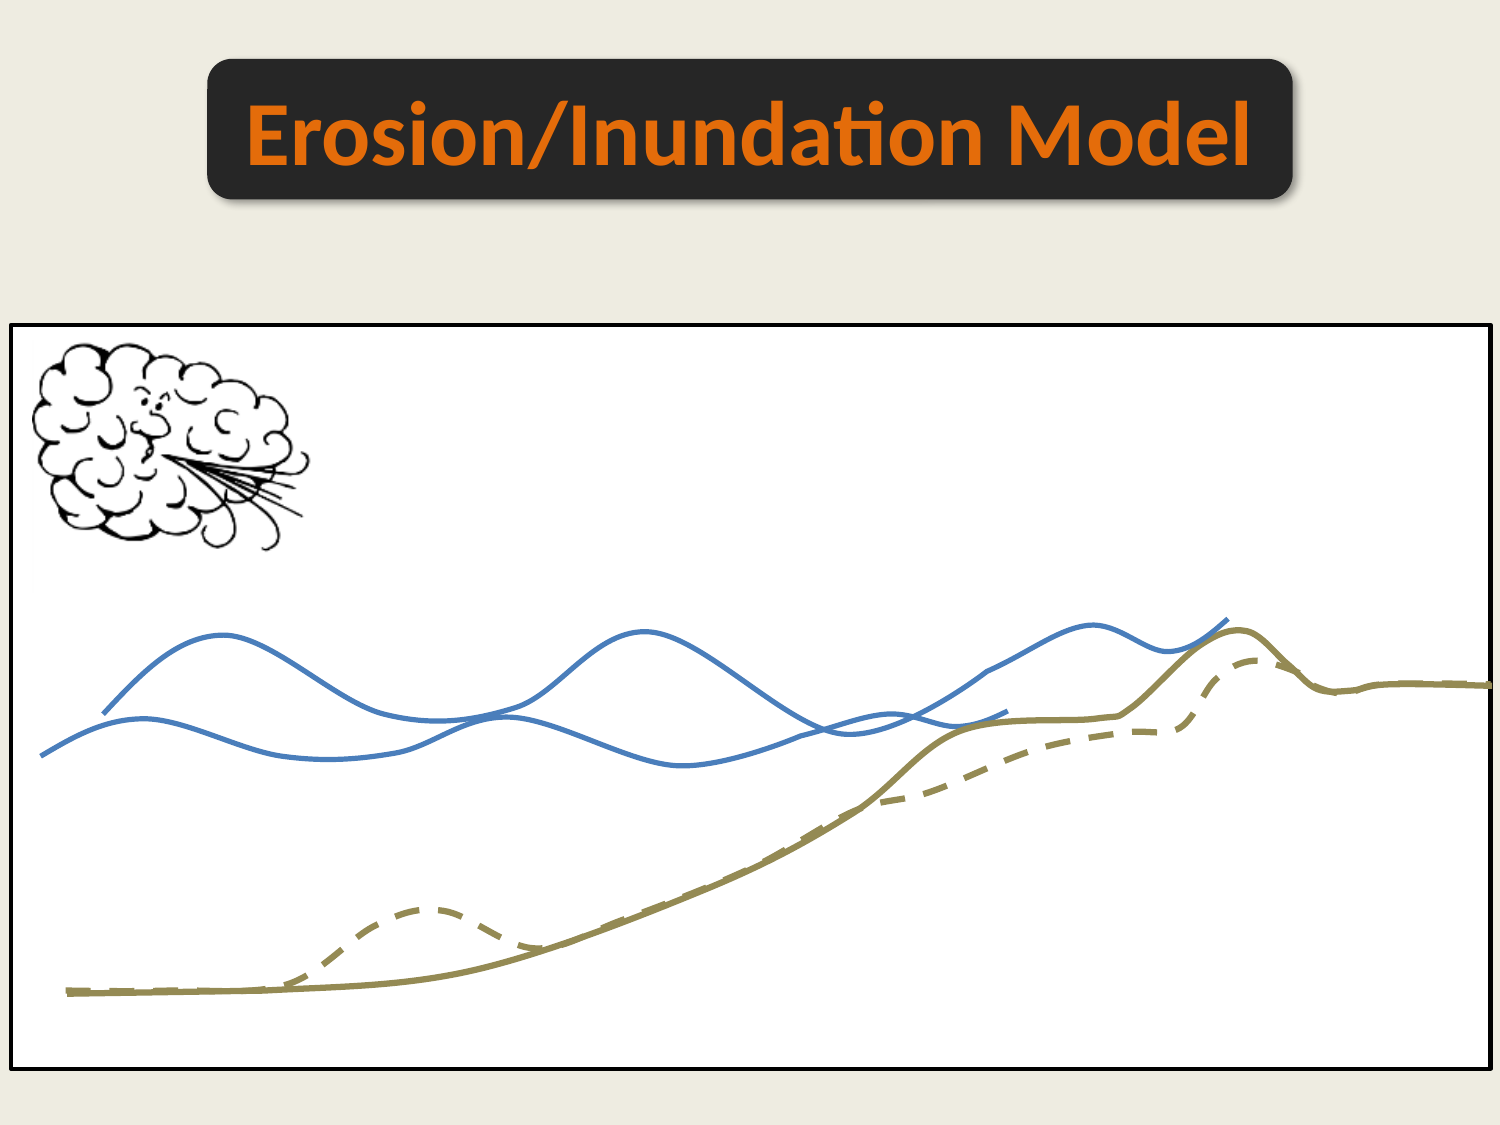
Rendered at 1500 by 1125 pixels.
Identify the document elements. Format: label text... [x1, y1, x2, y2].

text_box [67, 991, 224, 995]
text_box [9, 323, 1493, 1071]
text_box [860, 629, 1296, 808]
text_box [587, 685, 1493, 937]
text_box [102, 618, 1229, 736]
text_box [255, 912, 551, 992]
text_box [65, 659, 1491, 992]
text_box [40, 716, 823, 767]
text_box Erosion/Inundation Model [207, 58, 1293, 200]
picture [32, 340, 323, 593]
text_box [914, 710, 1009, 728]
